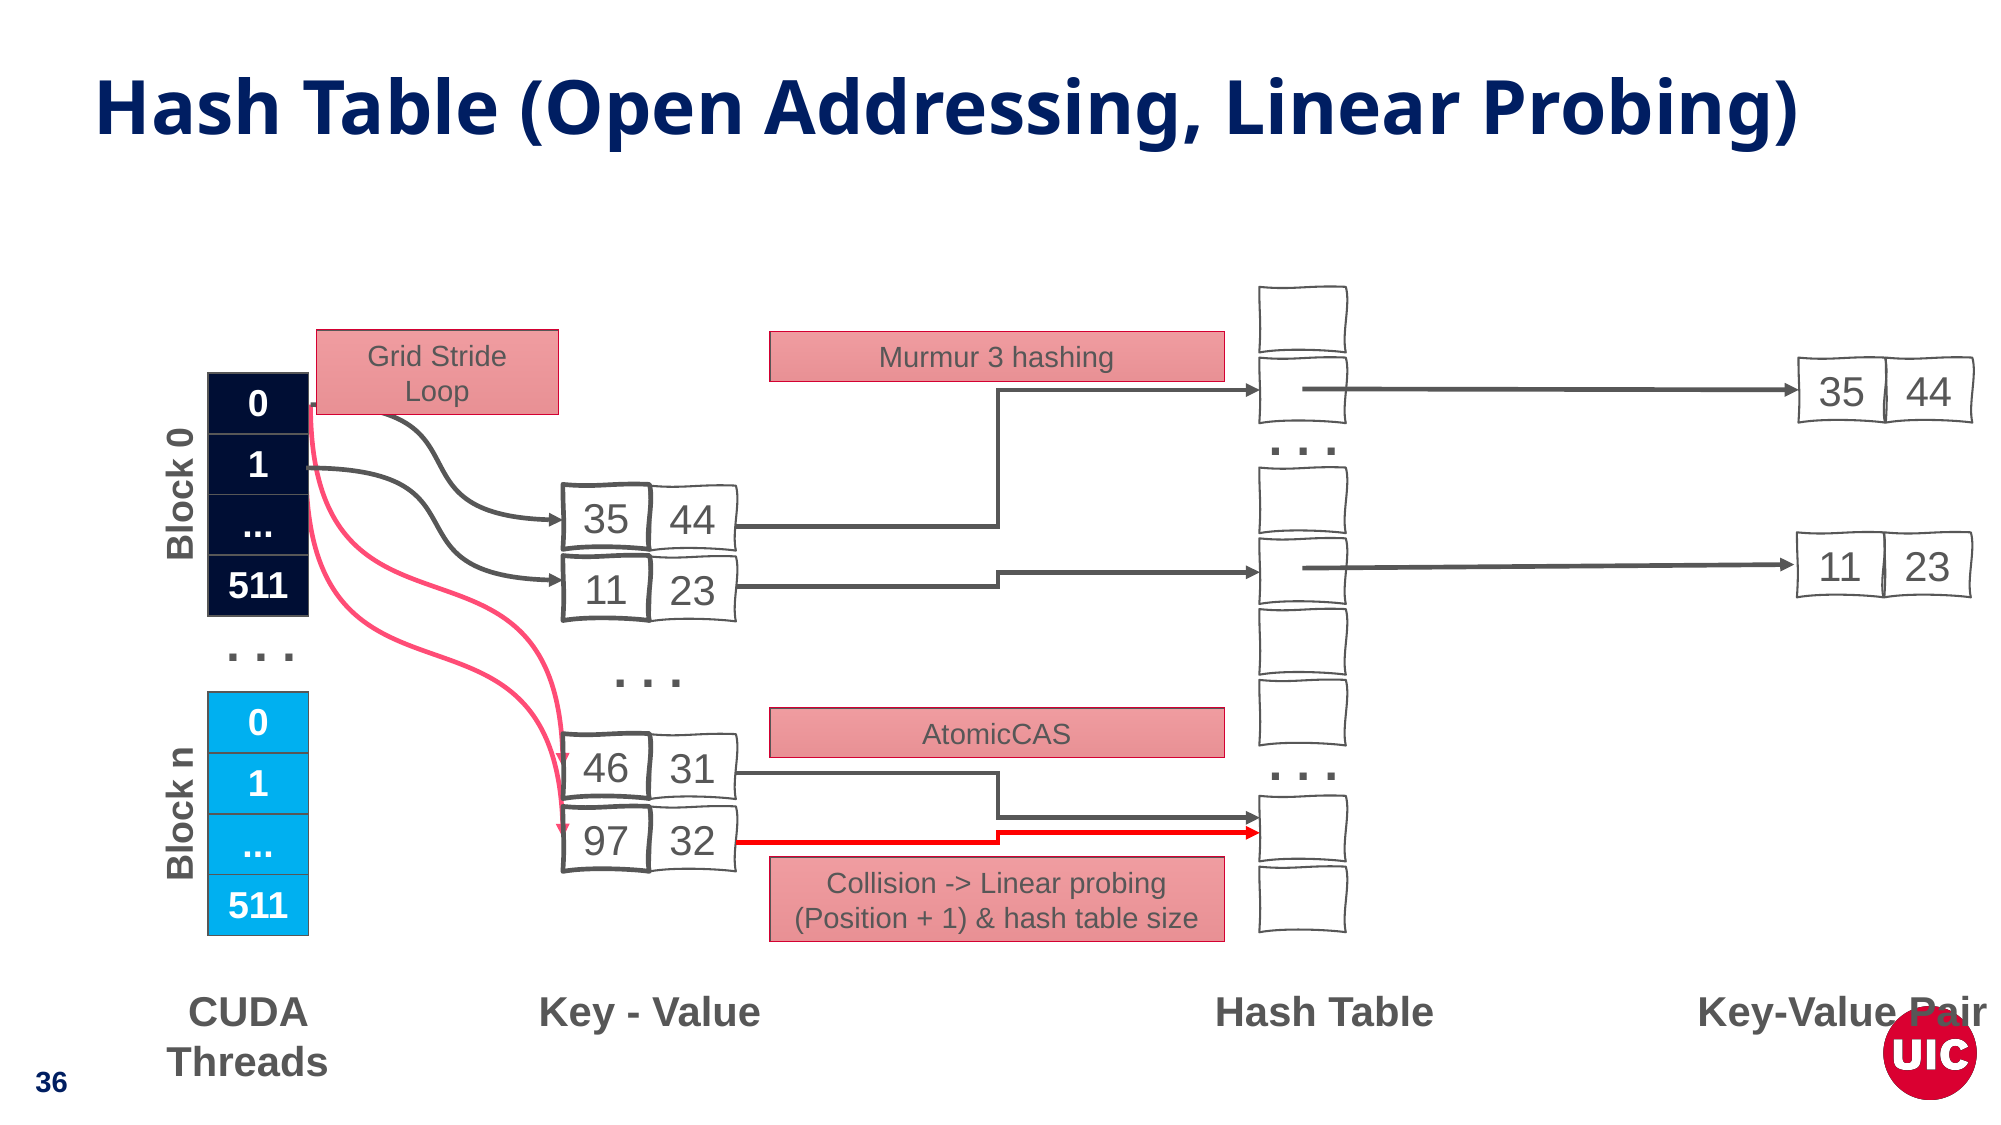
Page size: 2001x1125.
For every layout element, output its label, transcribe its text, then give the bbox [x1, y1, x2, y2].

text_box . . . [1242, 722, 1365, 798]
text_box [736, 832, 1260, 843]
text_box . . . [1260, 397, 1365, 473]
text_box 44 [1885, 357, 1974, 423]
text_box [305, 581, 563, 838]
text_box 35 [1798, 357, 1886, 423]
text_box [1259, 473, 1348, 534]
text_box Hash Table [1135, 977, 1514, 1043]
text_box 31 [649, 733, 738, 800]
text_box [305, 467, 563, 581]
text_box . . . [587, 629, 710, 705]
text_box 97 [562, 806, 651, 872]
text_box [1259, 608, 1348, 675]
table_cell 1 [209, 754, 305, 813]
text_box 11 [1796, 531, 1884, 598]
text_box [1302, 564, 1795, 569]
table_header 0 [209, 374, 308, 433]
text_box [1259, 679, 1348, 722]
text_box [1259, 537, 1348, 604]
text_box [1259, 357, 1348, 397]
text_box . . . [200, 603, 305, 679]
text_box Grid Stride Loop [316, 329, 559, 404]
picture [1880, 1043, 1980, 1102]
text_box Block 0 [147, 372, 208, 617]
text_box CUDA Threads [88, 977, 408, 1093]
text_box Key - Value [490, 977, 810, 1043]
text_box AtomicCAS [769, 707, 1225, 758]
text_box Collision -> Linear probing (Position + 1) & hash table size [769, 856, 1225, 942]
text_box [736, 572, 1260, 587]
text_box 35 [563, 484, 651, 550]
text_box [736, 390, 1260, 527]
table_header 0 [209, 693, 305, 752]
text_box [310, 581, 563, 767]
text_box [1259, 798, 1348, 862]
text_box 23 [649, 556, 738, 622]
table_cell 1 [209, 435, 308, 494]
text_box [736, 773, 1260, 818]
text_box 46 [563, 733, 651, 799]
text_box 32 [649, 806, 738, 872]
text_box Block n [147, 692, 208, 936]
text_box 23 [1884, 531, 1973, 598]
table_cell 511 [209, 556, 305, 603]
text_box [1259, 866, 1348, 933]
table_cell 511 [209, 875, 308, 935]
table_cell ... [209, 815, 308, 874]
text_box Key-Value Pair [1616, 977, 2000, 1043]
table_cell ... [209, 495, 305, 554]
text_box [310, 404, 563, 467]
title Hash Table (Open Addressing, Linear Probing) [93, 70, 1907, 204]
text_box 44 [649, 485, 736, 551]
text_box [1259, 286, 1348, 353]
text_box 11 [563, 555, 651, 621]
text_box Murmur 3 hashing [769, 331, 1225, 382]
